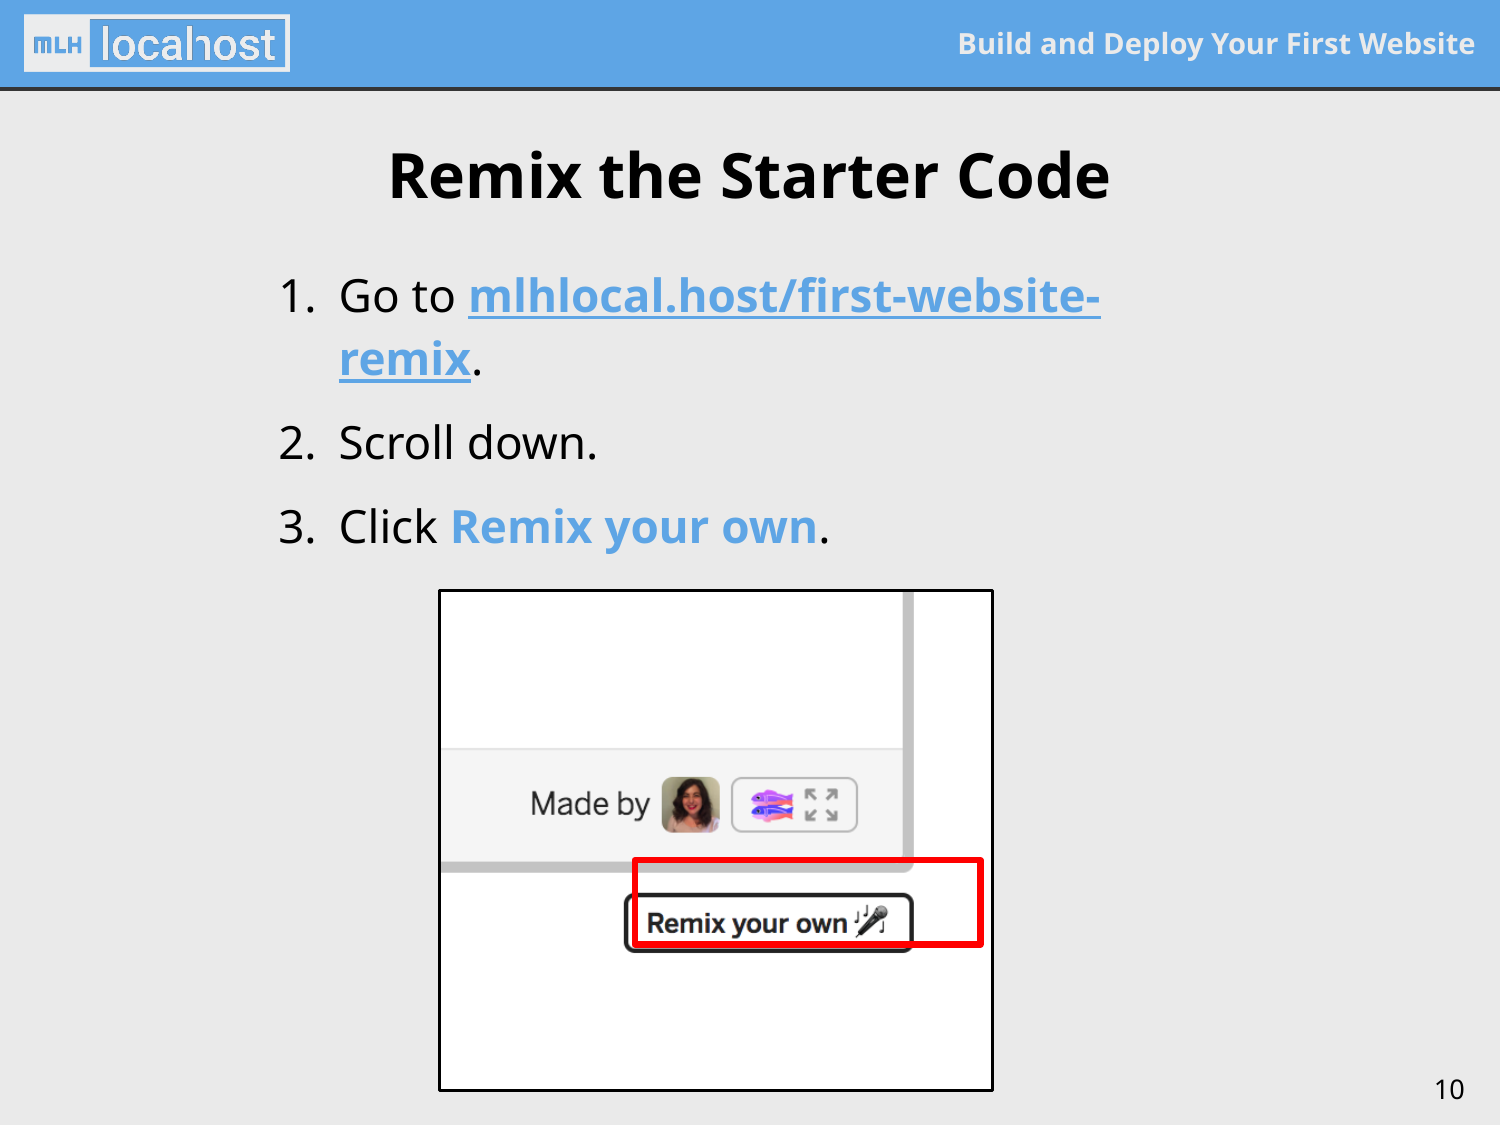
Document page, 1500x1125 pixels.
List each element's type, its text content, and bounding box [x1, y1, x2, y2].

text_box Go to mlhlocal.host/first-website-remix. Scroll down. Click Remix your own. [248, 243, 1252, 555]
text_box [735, 789, 1484, 1101]
title Remix the Starter Code [26, 106, 1474, 242]
picture [24, 14, 290, 72]
picture [440, 591, 992, 1089]
slide_number ‹#› [1389, 1057, 1480, 1125]
